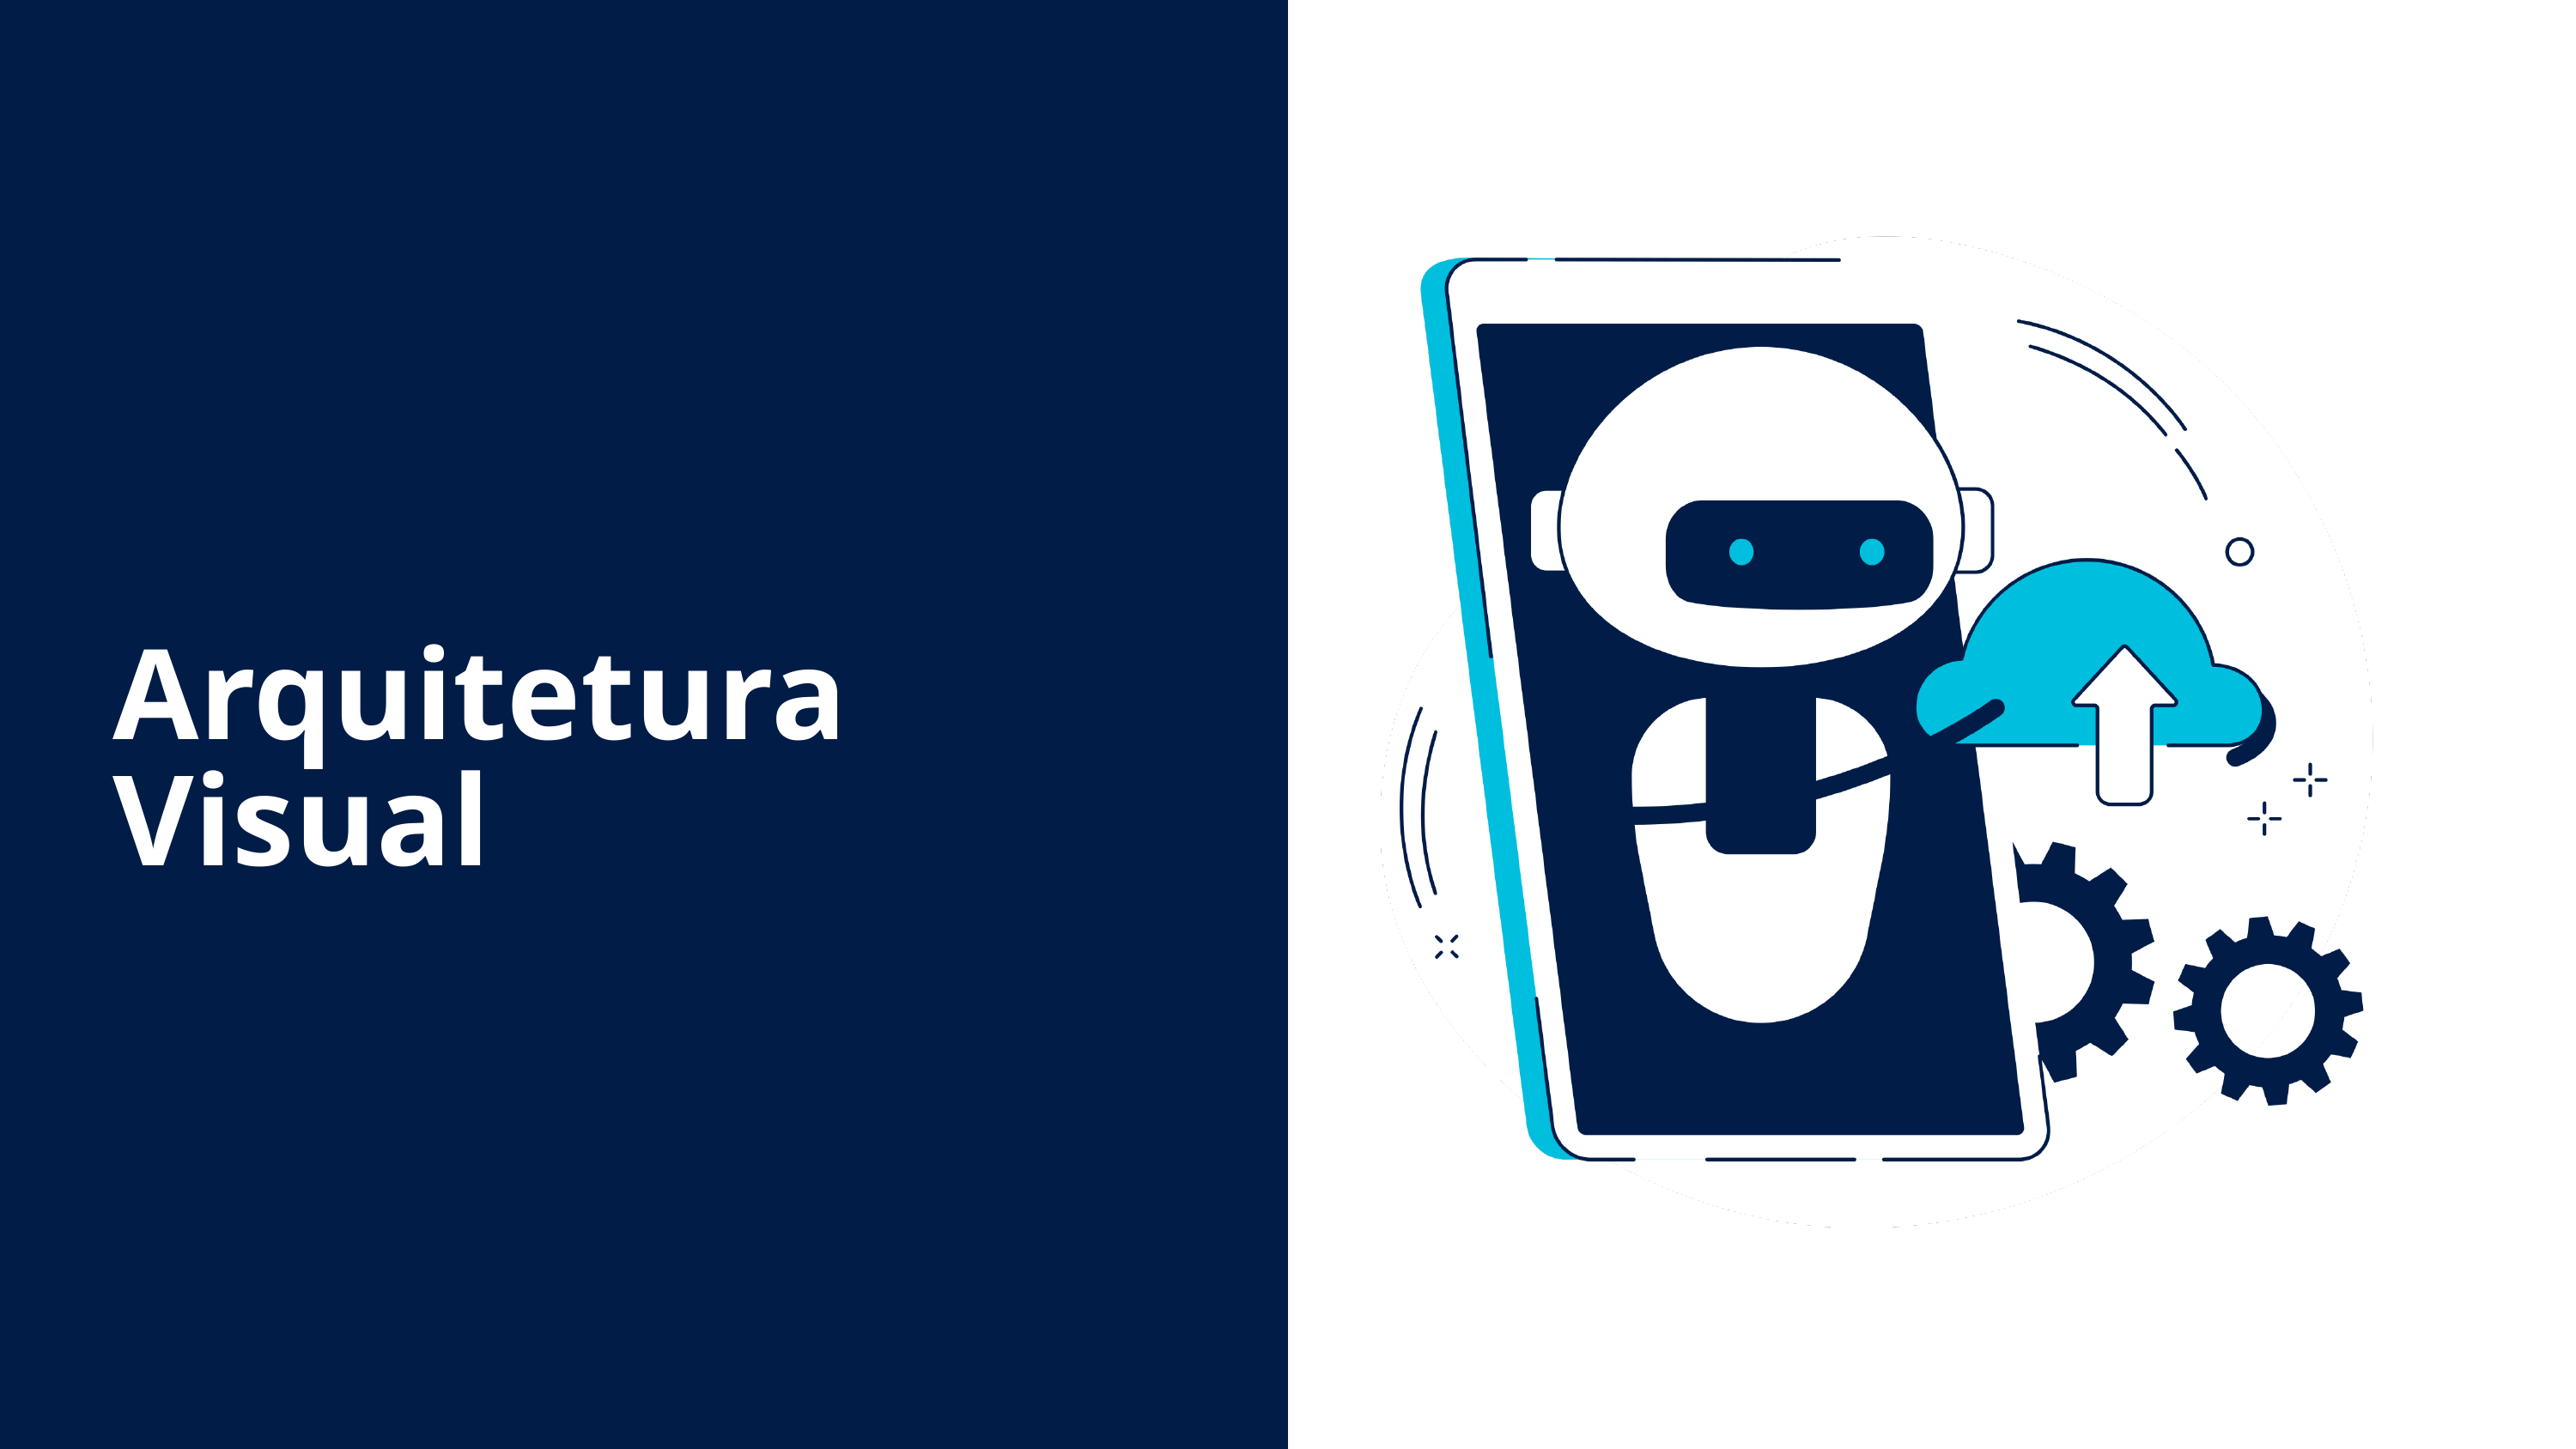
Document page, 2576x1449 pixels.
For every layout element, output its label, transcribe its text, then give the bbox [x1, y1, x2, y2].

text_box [1287, 0, 2576, 1449]
text_box Arquitetura Visual [112, 638, 1206, 891]
